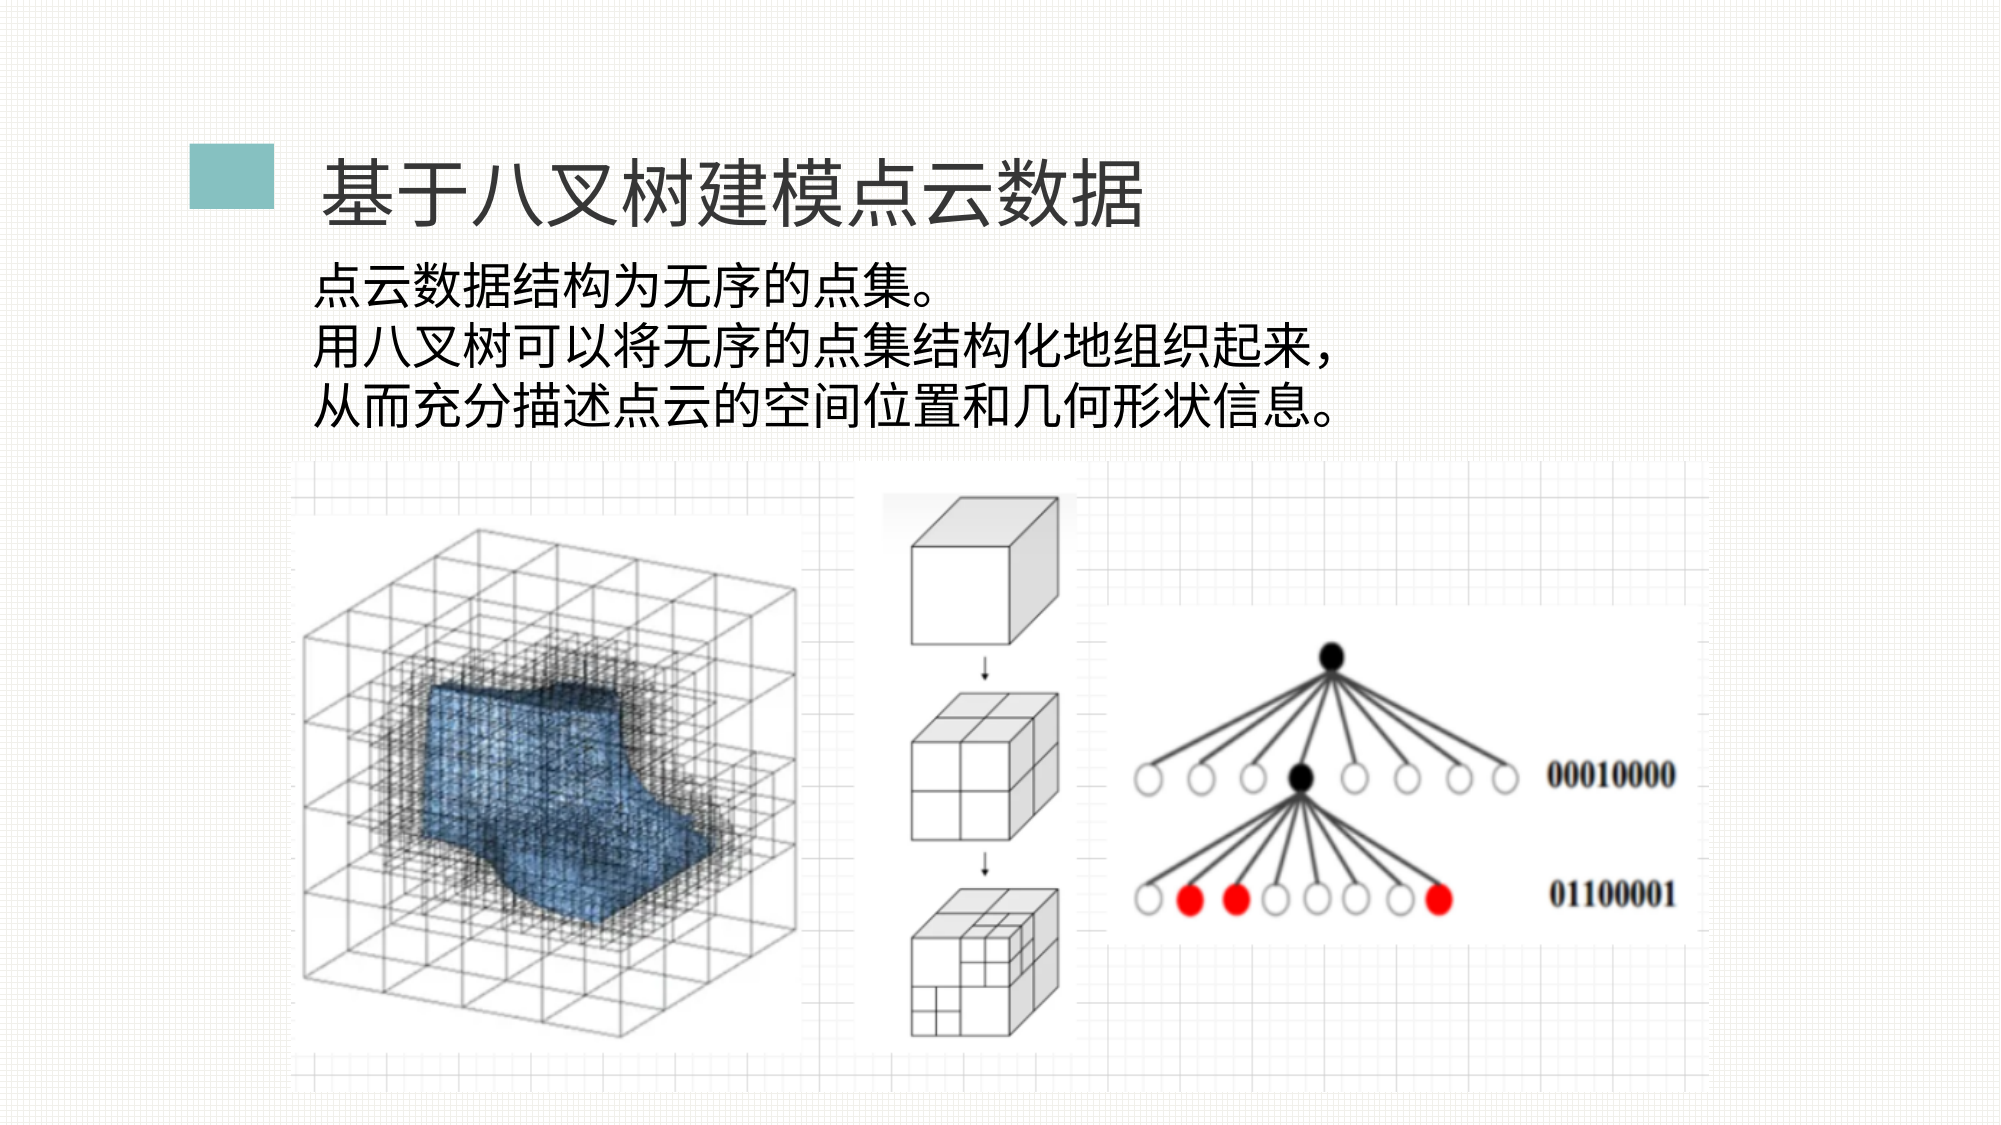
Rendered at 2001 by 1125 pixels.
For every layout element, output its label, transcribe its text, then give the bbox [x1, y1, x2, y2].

text_box 点云数据结构为无序的点集。 用八叉树可以将无序的点集结构化地组织起来， 从而充分描述点云的空间位置和几何形状信息。 [297, 247, 1490, 442]
picture [291, 461, 1709, 1092]
text_box 基于八叉树建模点云数据 [305, 93, 1482, 244]
text_box [189, 142, 275, 210]
